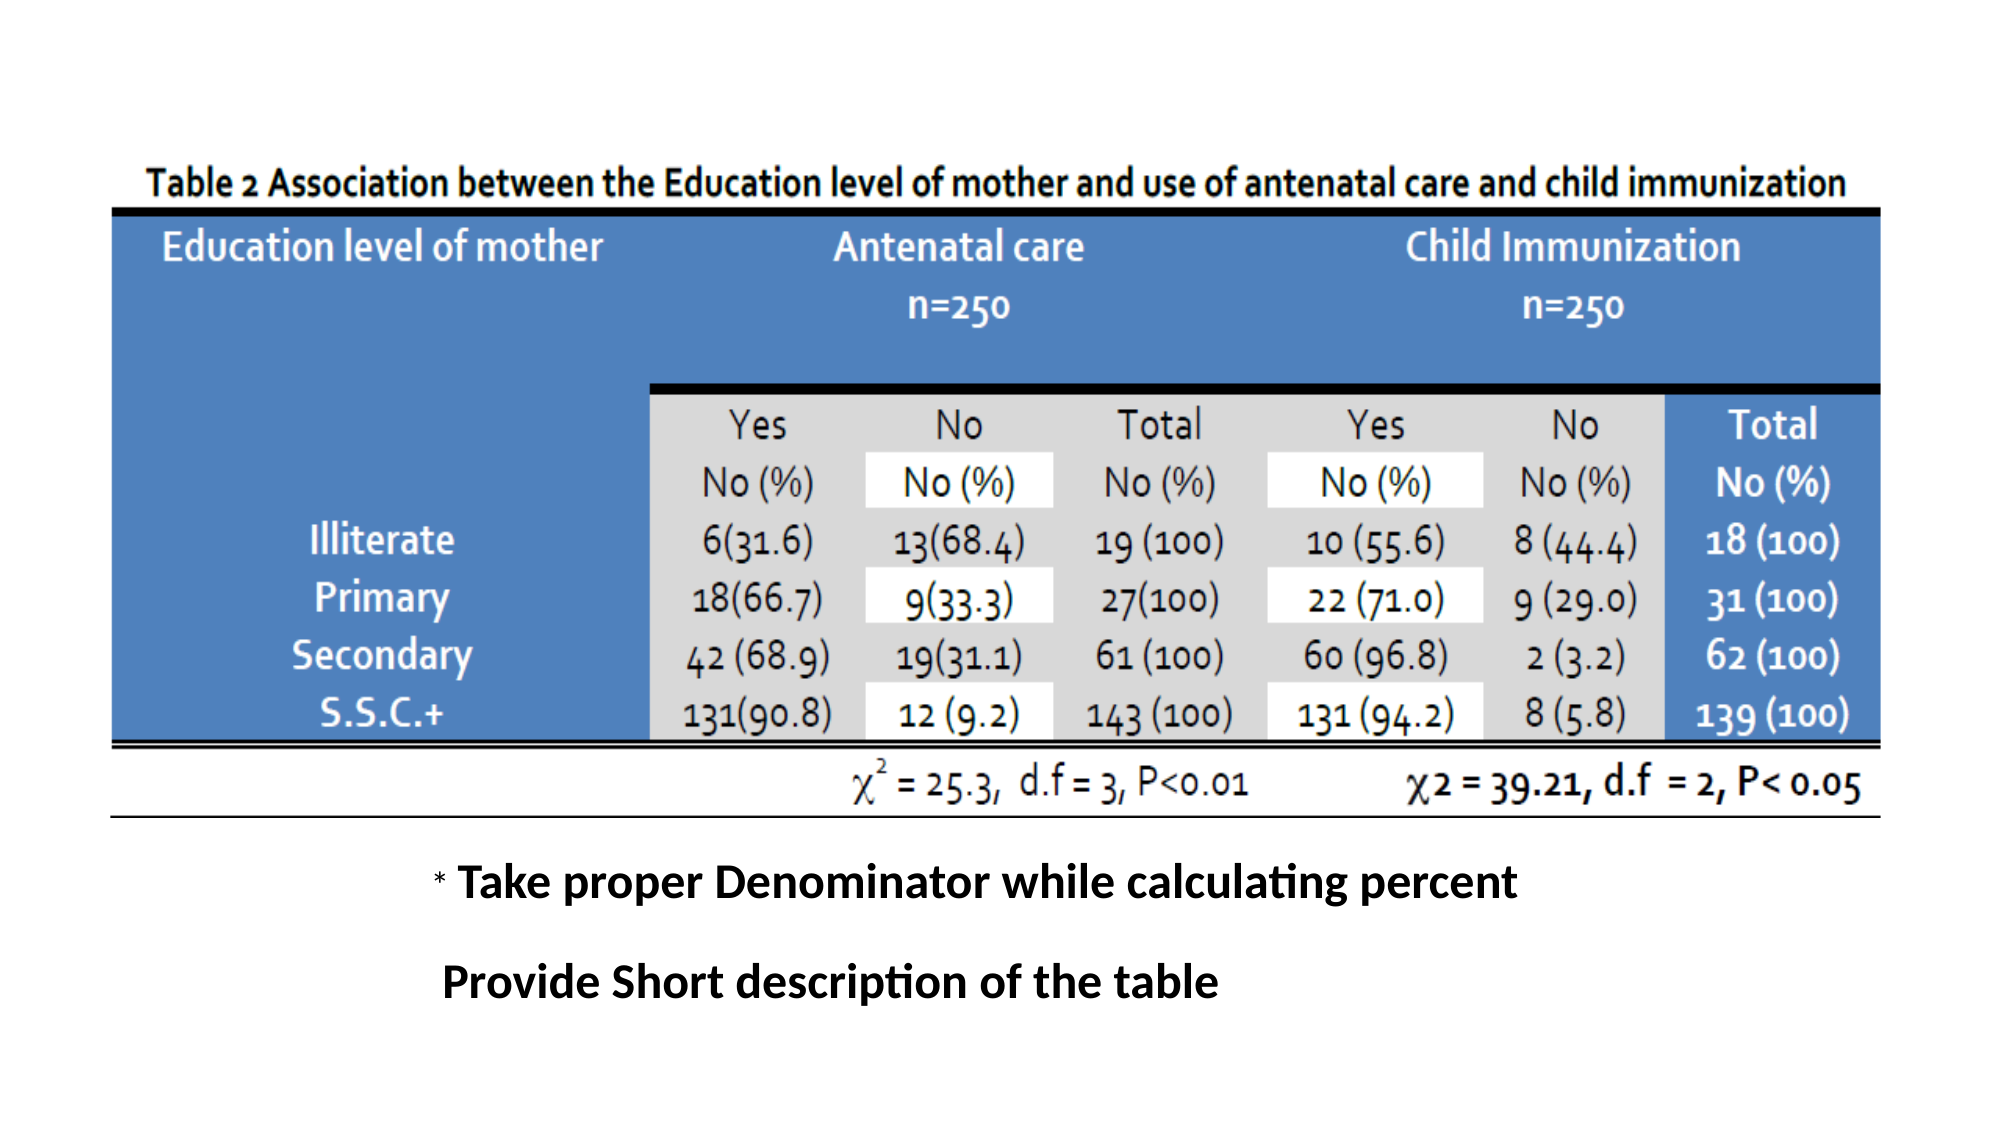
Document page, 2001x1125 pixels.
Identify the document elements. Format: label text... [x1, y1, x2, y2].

text_box Provide Short description of the table [427, 940, 1395, 1016]
text_box * Take proper Denominator while calculating percent [415, 841, 1589, 917]
picture [109, 139, 1895, 818]
